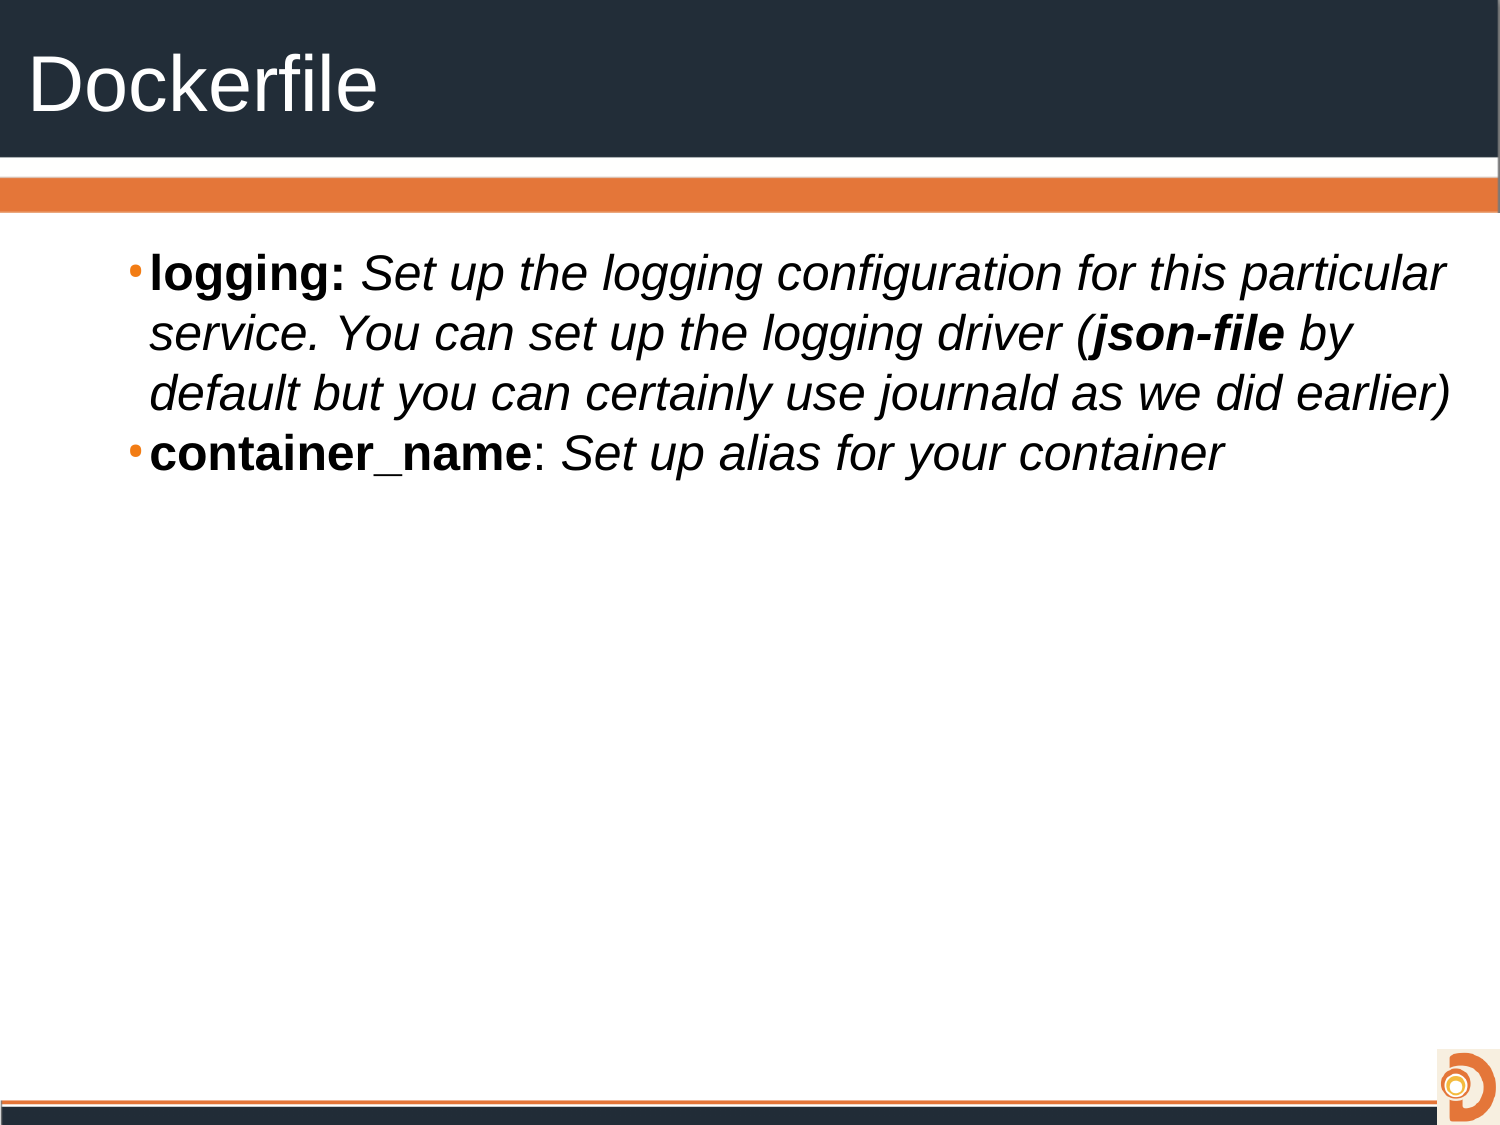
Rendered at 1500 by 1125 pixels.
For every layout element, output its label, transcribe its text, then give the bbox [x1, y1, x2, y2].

picture [0, 0, 1500, 213]
picture [2, 1049, 1500, 1125]
list logging: Set up the logging configuration for this particular service. You can set up the logging driver (json-file by default but you can certainly use journald as we did earlier) container_name: Set up alias for your container [12, 224, 1488, 1050]
title Dockerfile [12, 24, 1488, 136]
